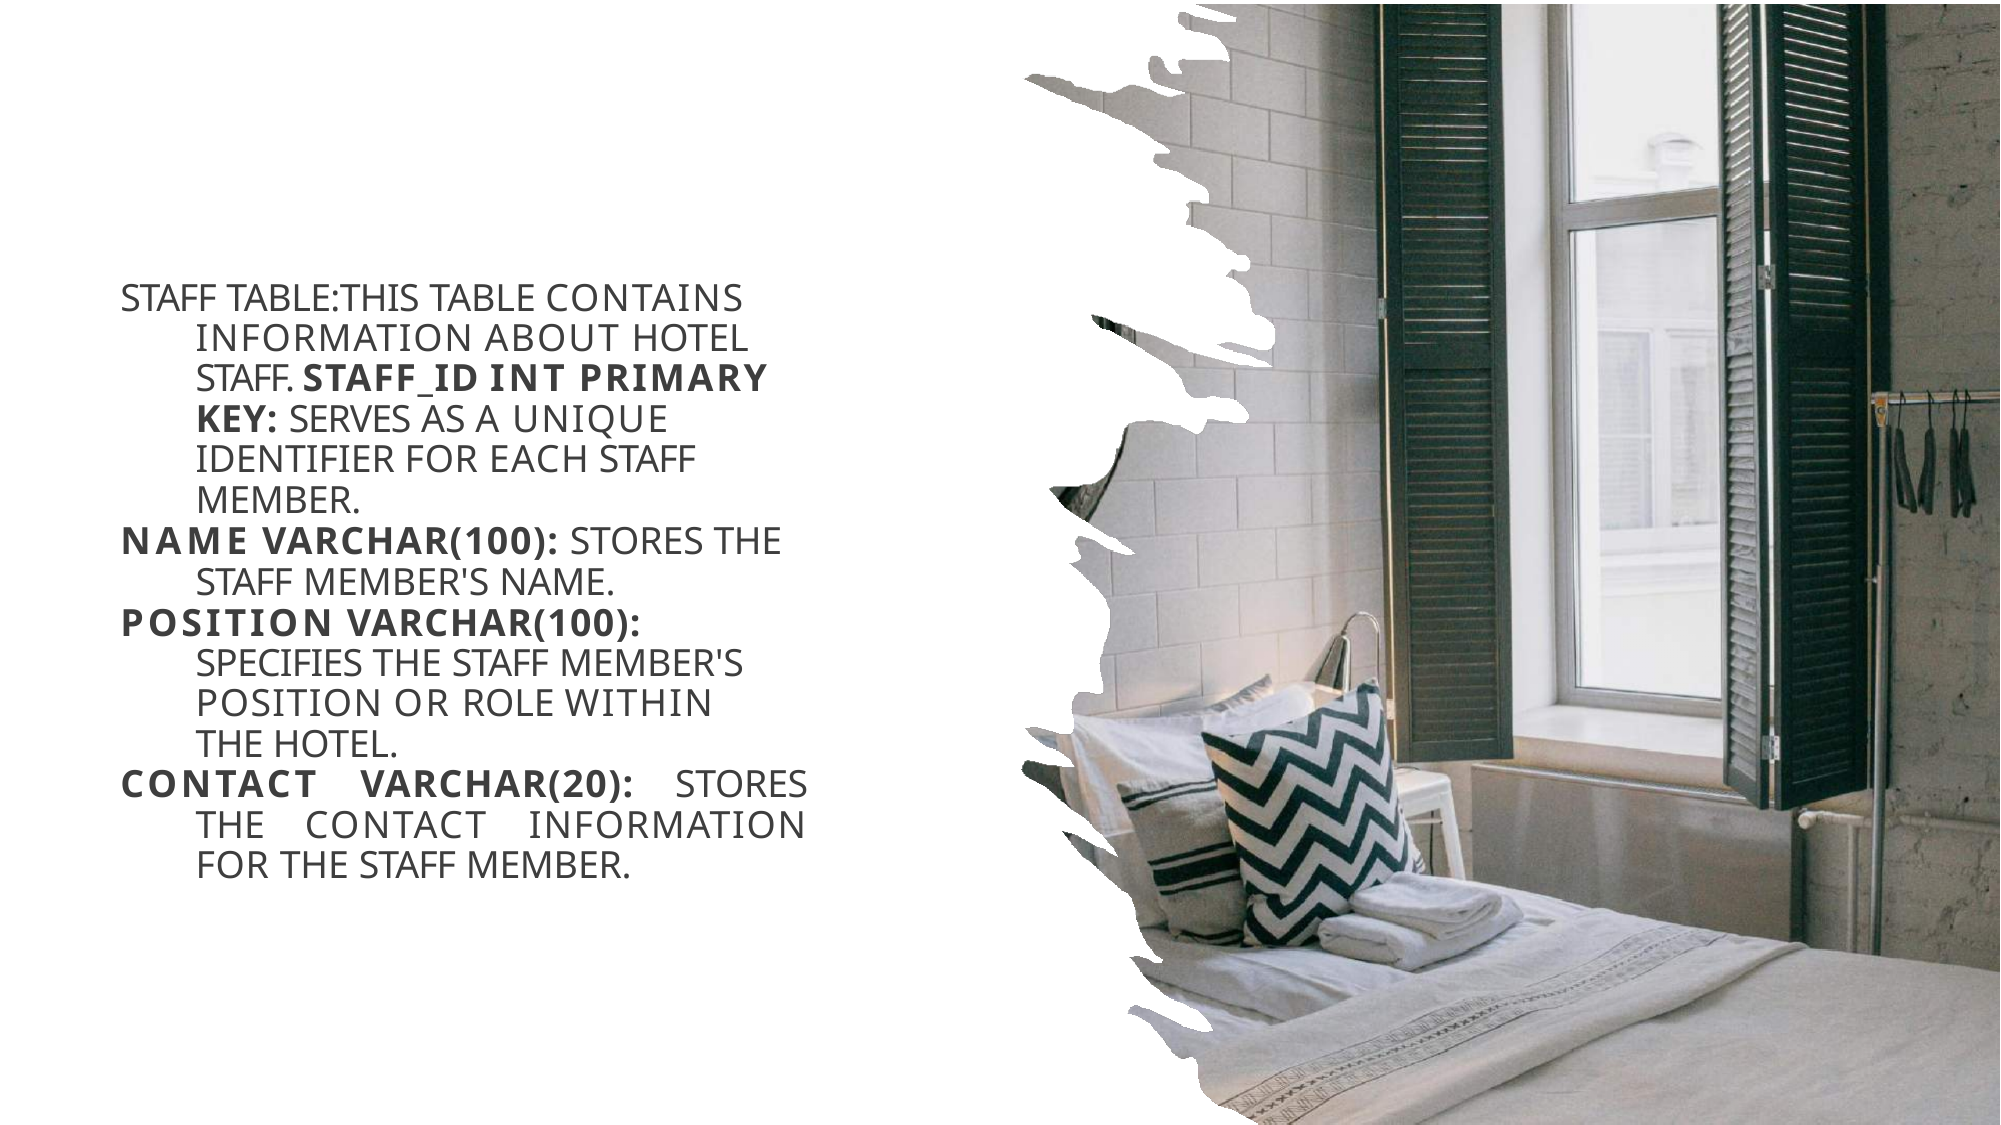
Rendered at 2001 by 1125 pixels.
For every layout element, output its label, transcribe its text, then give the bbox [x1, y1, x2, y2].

picture [1021, 1, 2000, 1125]
text_box STAFF TABLE:THIS TABLE CONTAINS INFORMATION ABOUT HOTEL STAFF. STAFF_ID INT PRIMARY KEY: SERVES AS A UNIQUE IDENTIFIER FOR EACH STAFF MEMBER. NAME VARCHAR(100): STORES THE STAFF MEMBER'S NAME. POSITION VARCHAR(100): SPECIFIES THE STAFF MEMBER'S POSITION OR ROLE WITHIN THE HOTEL. CONTACT VARCHAR(20): STORES THE CONTACT INFORMATION FOR THE STAFF MEMBER. [118, 272, 822, 887]
